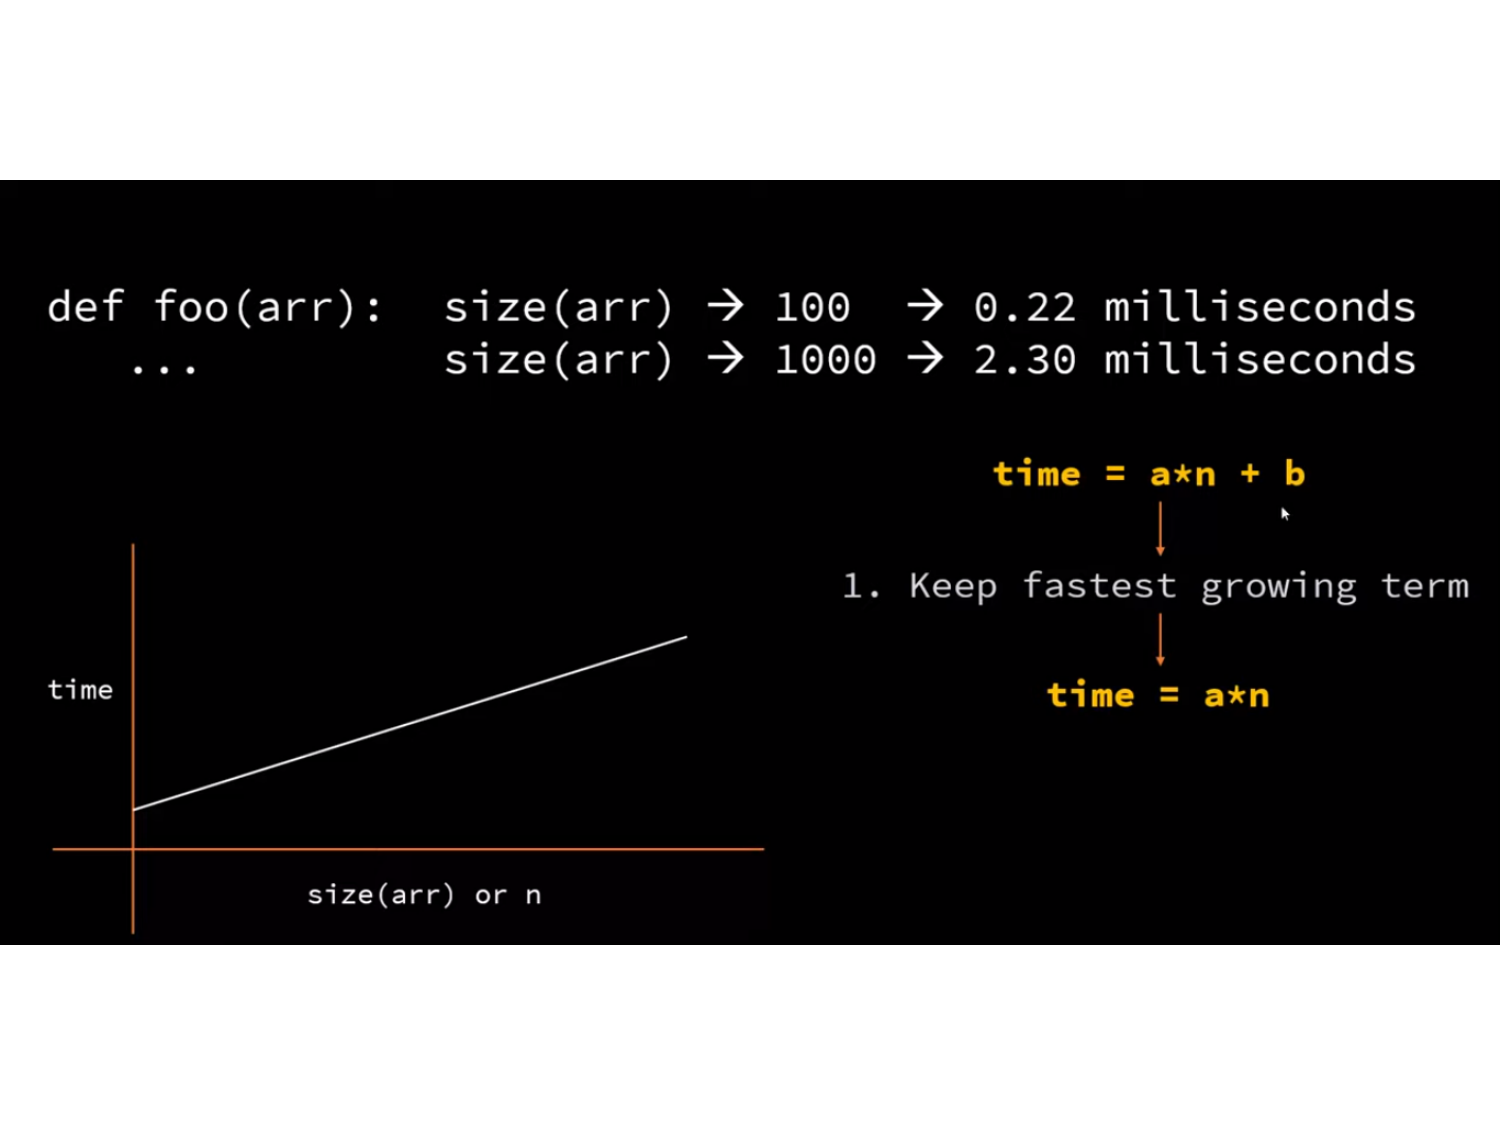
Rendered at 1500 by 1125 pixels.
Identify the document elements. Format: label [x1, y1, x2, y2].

picture [0, 180, 1500, 945]
